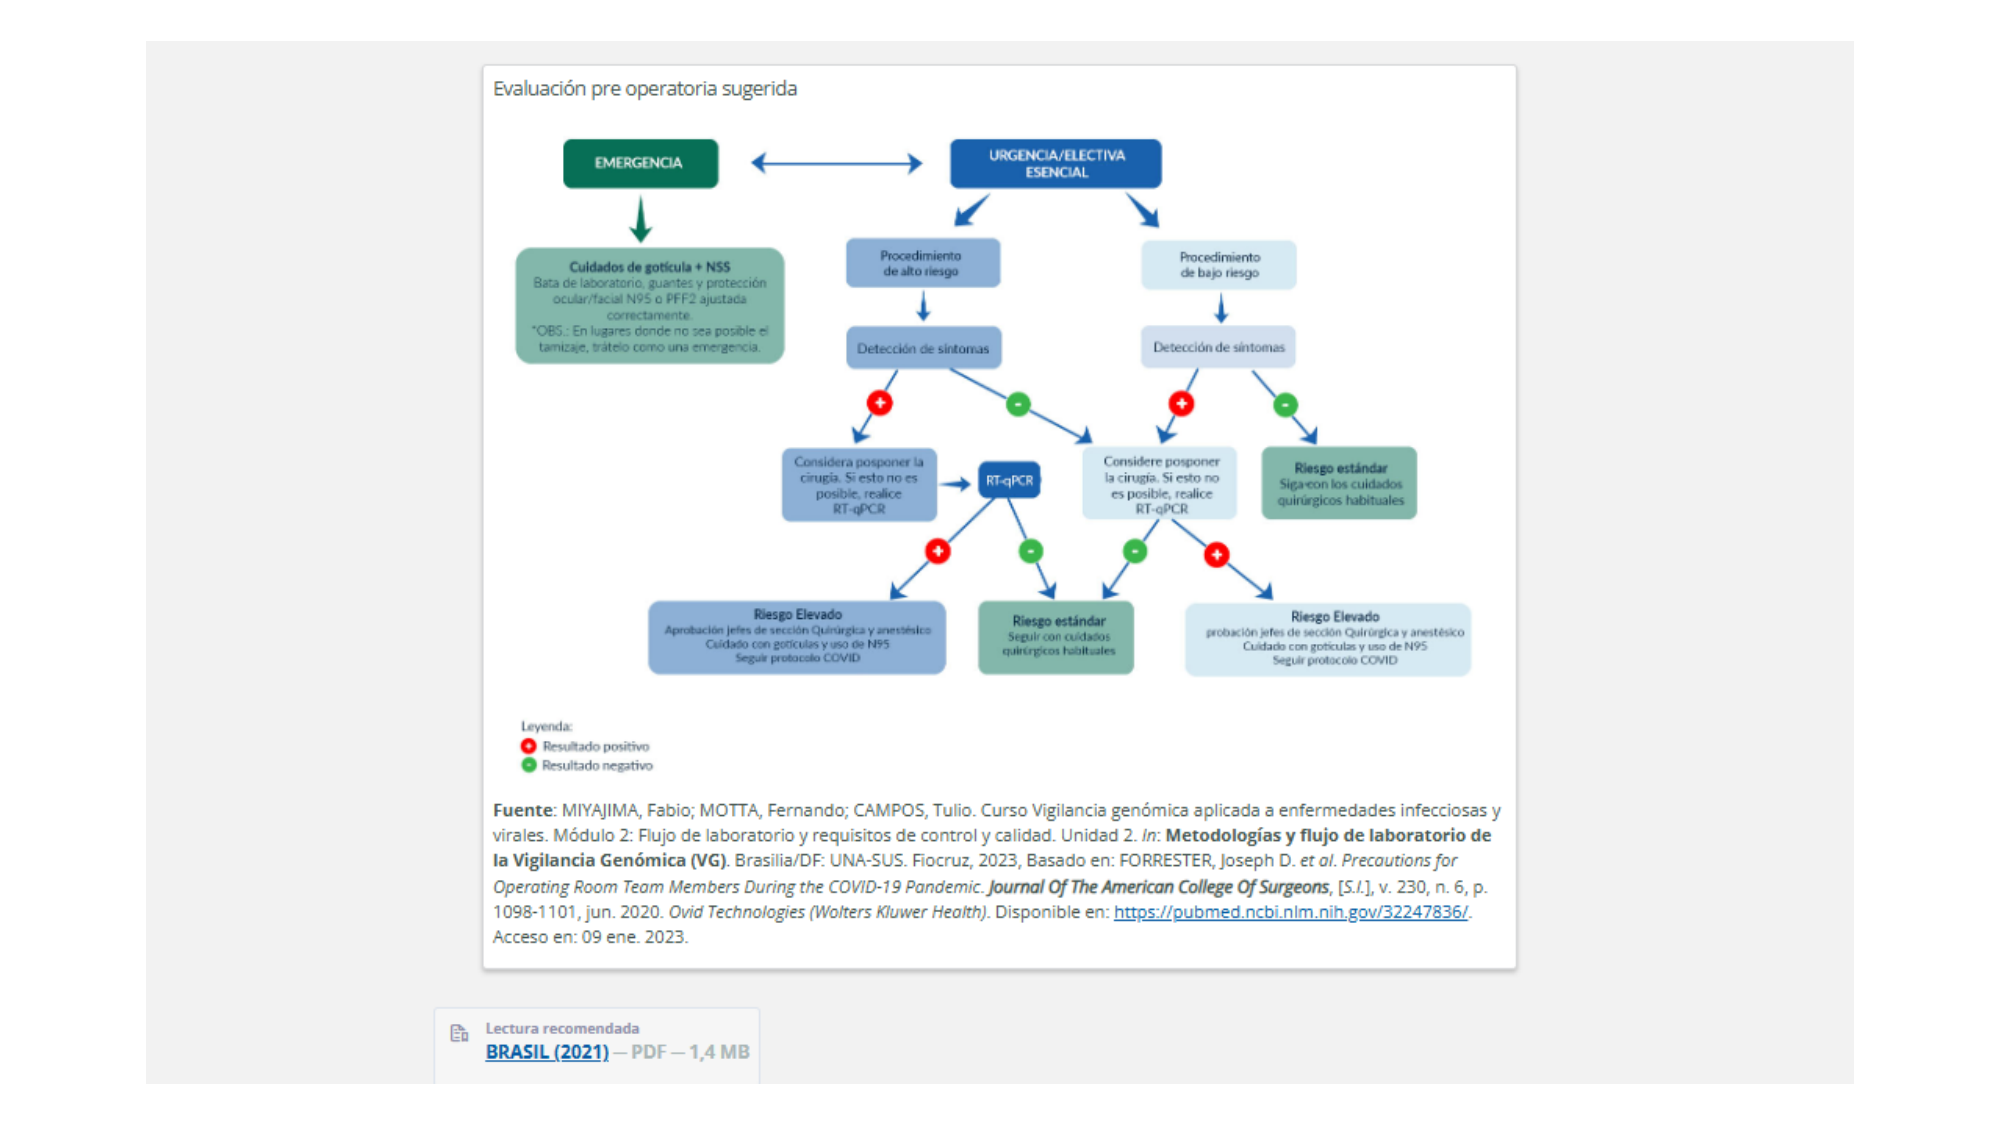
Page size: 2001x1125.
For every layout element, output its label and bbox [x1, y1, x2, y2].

picture [146, 40, 1854, 1085]
